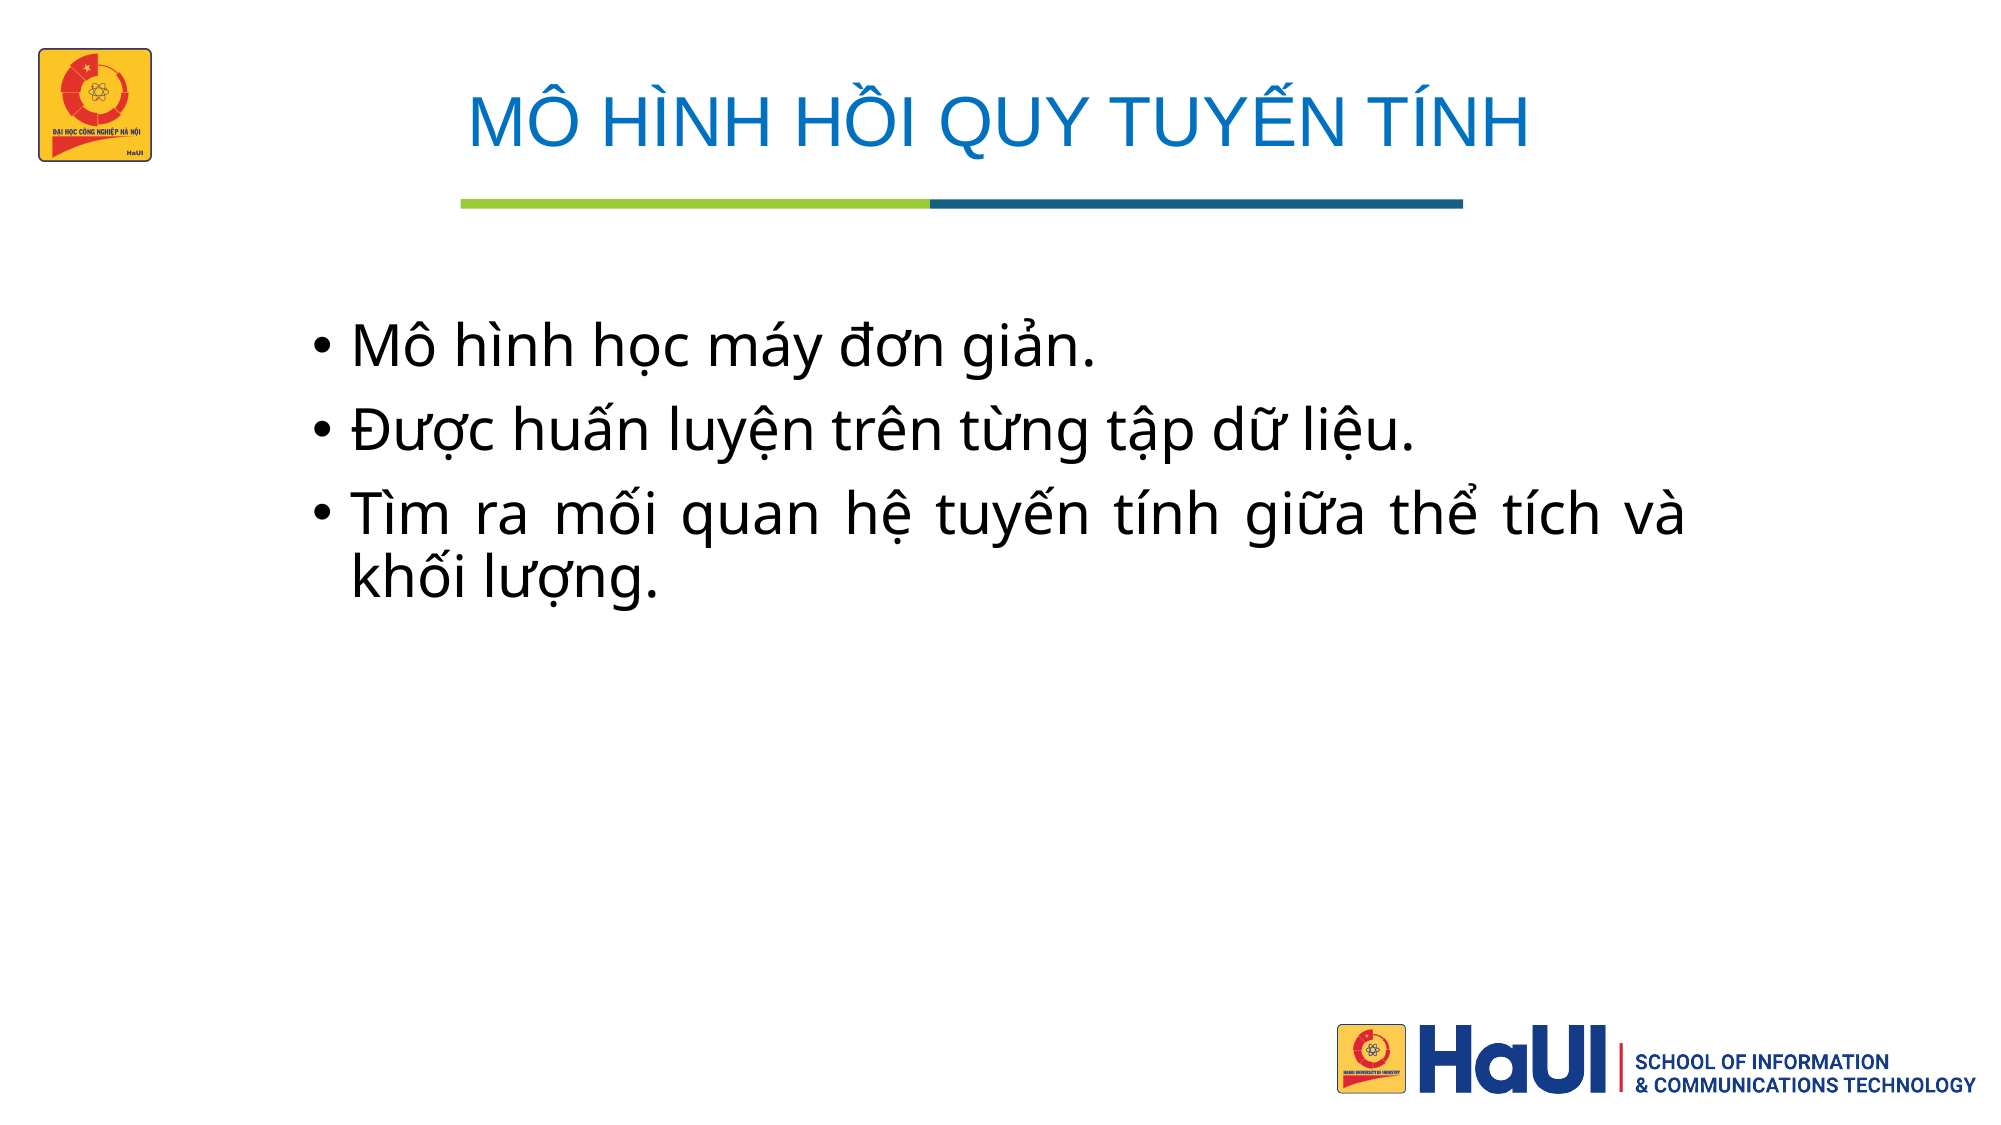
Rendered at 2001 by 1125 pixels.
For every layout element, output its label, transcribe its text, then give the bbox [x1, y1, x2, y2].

title MÔ HÌNH HỒI QUY TUYẾN TÍNH [172, 58, 1828, 189]
list Mô hình học máy đơn giản. Được huấn luyện trên từng tập dữ liệu. Tìm ra mối quan hệ tuyến tính giữa thể tích và khối lượng. [297, 308, 1703, 817]
picture [38, 48, 152, 162]
picture [1337, 1024, 1976, 1094]
